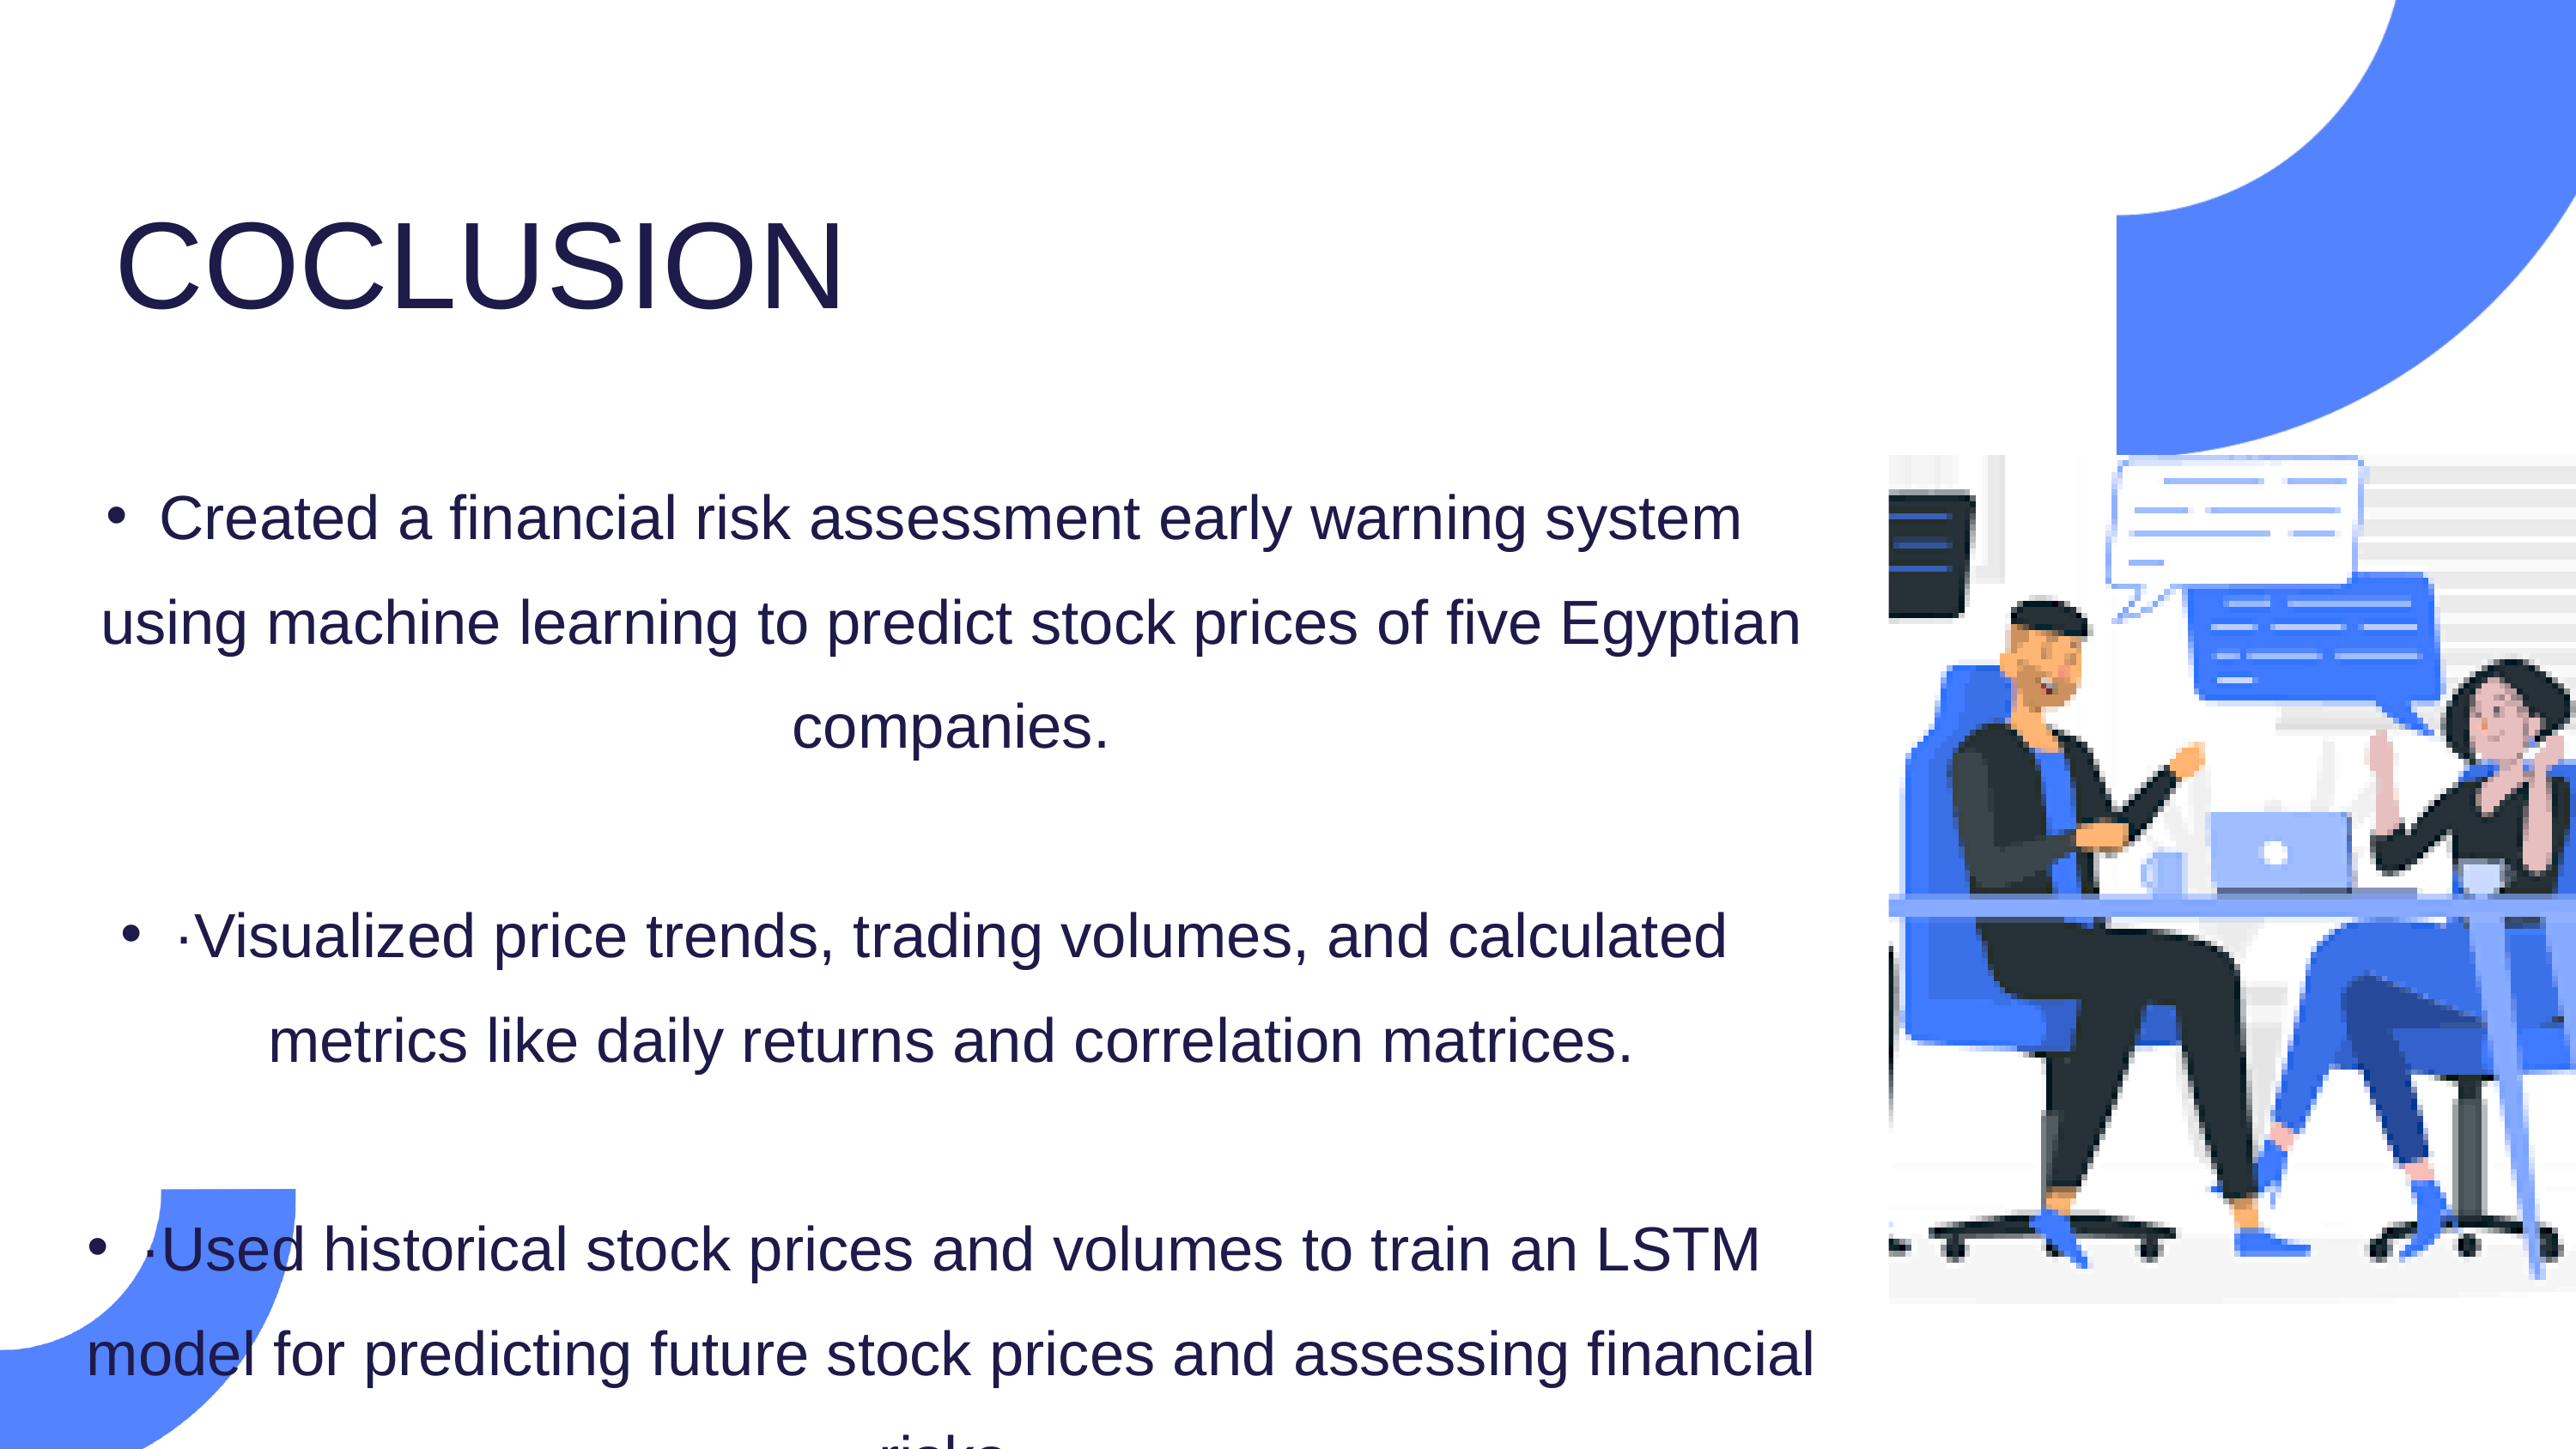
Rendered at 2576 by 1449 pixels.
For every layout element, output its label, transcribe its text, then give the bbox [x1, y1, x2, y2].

text_box COCLUSION [64, 125, 899, 334]
text_box Created a financial risk assessment early warning system using machine learning to predict stock prices of five Egyptian companies. ·Visualized price trends, trading volumes, and calculated metrics like daily returns and correlation matrices. ·Used historical stock prices and volumes to train an LSTM model for predicting future stock prices and assessing financial risks. [0, 447, 1818, 1449]
text_box [2116, 0, 2576, 455]
text_box [1888, 455, 2576, 1304]
